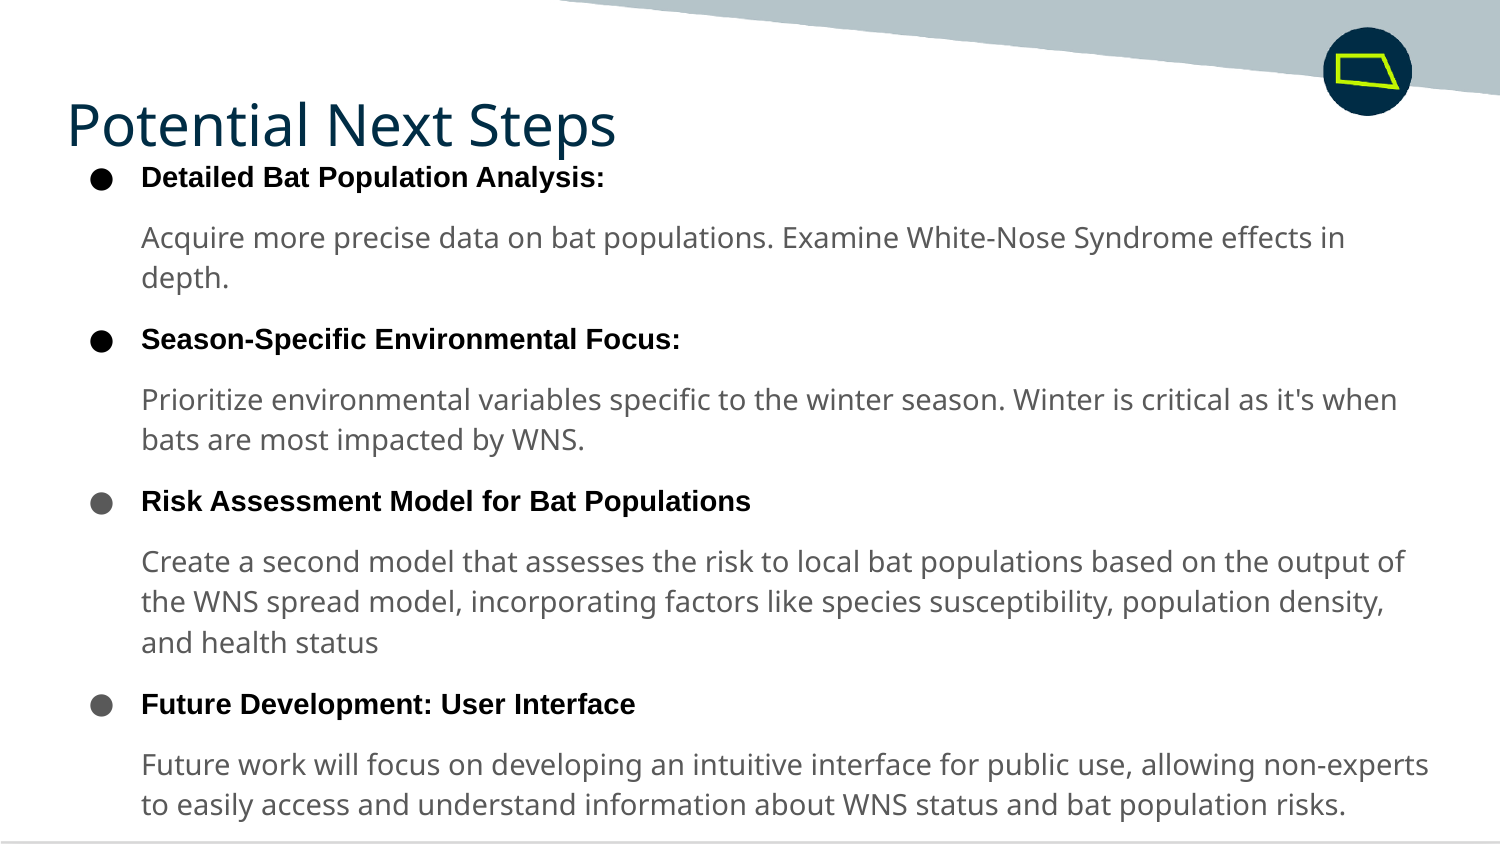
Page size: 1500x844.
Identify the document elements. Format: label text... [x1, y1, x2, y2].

text_box Potential Next Steps [51, 72, 1449, 138]
picture [0, 0, 1500, 844]
text_box Detailed Bat Population Analysis: Acquire more precise data on bat populations. Examine White-Nose Syndrome effects in depth. Season-Specific Environmental Focus: Prioritize environmental variables specific to the winter season. Winter is critical as it's when bats are most impacted by WNS. Risk Assessment Model for Bat Populations Create a second model that assesses the risk to local bat populations based on the output of the WNS spread model, incorporating factors like species susceptibility, population density, and health status Future Development: User Interface Future work will focus on developing an intuitive interface for public use, allowing non-experts to easily access and understand information about WNS status and bat population risks. [51, 138, 1449, 714]
